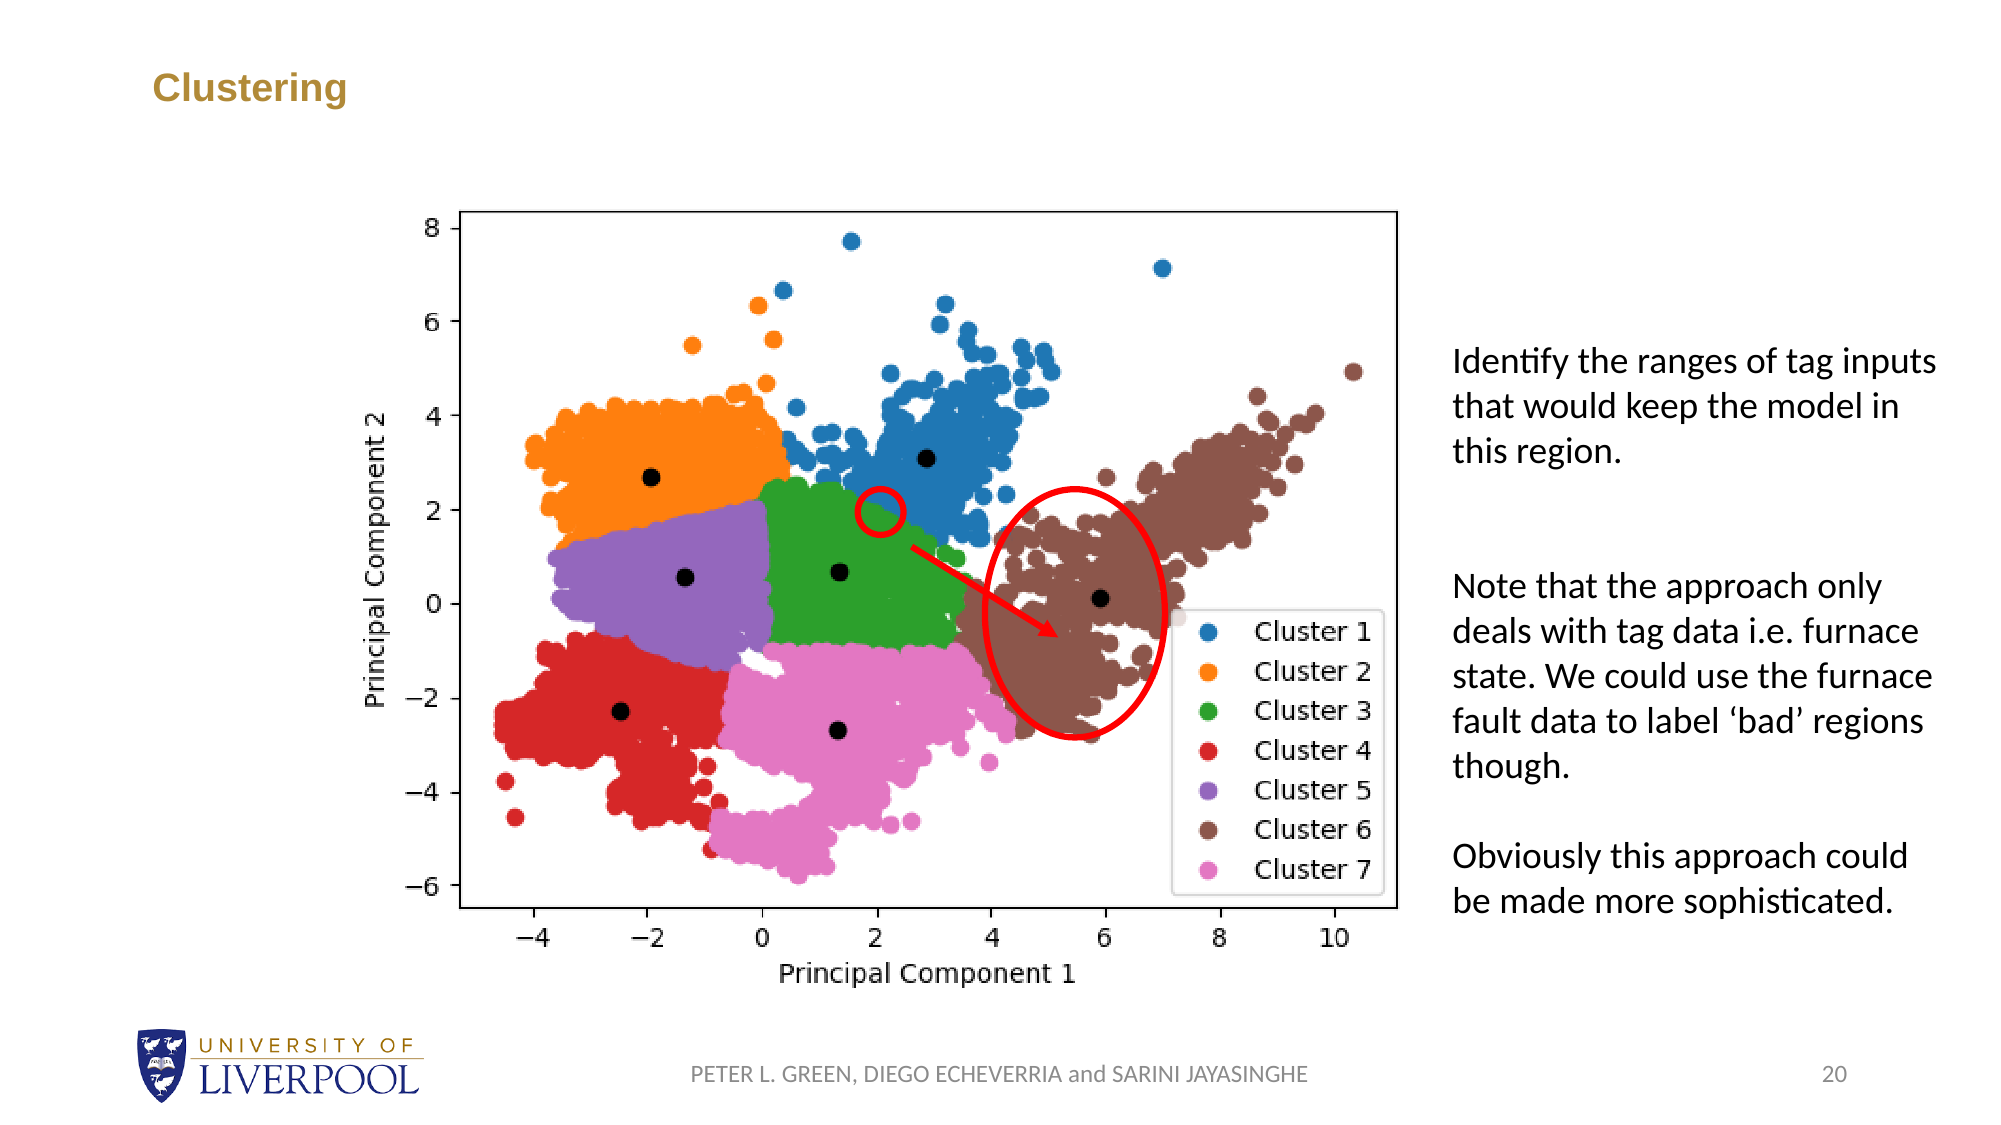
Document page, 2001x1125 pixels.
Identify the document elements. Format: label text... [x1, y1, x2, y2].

picture [137, 1029, 424, 1103]
title Clustering [137, 59, 1863, 118]
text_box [911, 546, 1059, 638]
footer PETER L. GREEN, DIEGO ECHEVERRIA and SARINI JAYASINGHE [662, 1042, 1338, 1103]
picture [323, 196, 1438, 1001]
text_box Identify the ranges of tag inputs that would keep the model in this region. Note that the approach only deals with tag data i.e. furnace state. We could use the furnace fault data to label ‘bad’ regions though. Obviously this approach could be made more sophisticated. [1438, 329, 1960, 929]
slide_number 20 [1412, 1042, 1863, 1103]
